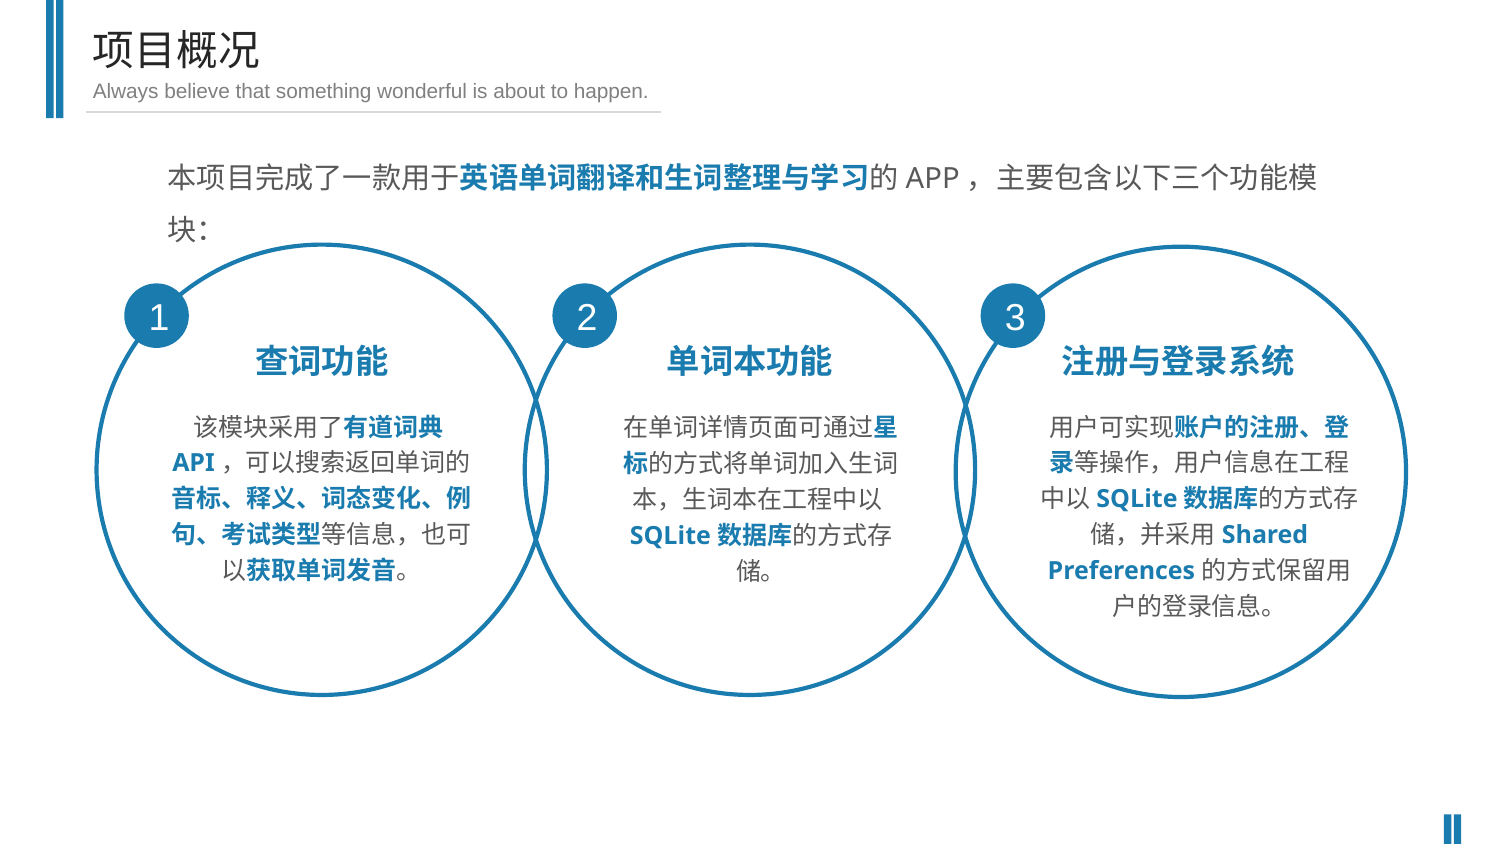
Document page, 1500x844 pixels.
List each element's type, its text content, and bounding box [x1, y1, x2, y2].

text_box [94, 254, 550, 698]
text_box 注册与登录系统 [1045, 333, 1312, 388]
text_box 查词功能 [239, 333, 405, 388]
text_box 用户可实现账户的注册、登录等操作，用户信息在工程中以SQLite数据库的方式存储，并采用Shared Preferences的方式保留用户的登录信息。 [1022, 397, 1377, 628]
text_box 3 [978, 281, 1048, 351]
text_box 项目概况 [78, 15, 714, 70]
text_box 1 [122, 281, 191, 351]
text_box 在单词详情页面可通过星标的方式将单词加入生词本，生词本在工程中以SQLite数据库的方式存储。 [605, 398, 916, 593]
text_box [953, 254, 1409, 700]
text_box 本项目完成了一款用于英语单词翻译和生词整理与学习的APP，主要包含以下三个功能模块： [152, 134, 1347, 254]
text_box 2 [550, 281, 620, 351]
text_box Always believe that something wonderful is about to happen. [78, 70, 714, 111]
text_box 单词本功能 [650, 333, 850, 388]
text_box [536, 254, 966, 698]
text_box 该模块采用了有道词典API，可以搜索返回单词的音标、释义、词态变化、例句、考试类型等信息，也可以获取单词发音。 [155, 397, 488, 592]
